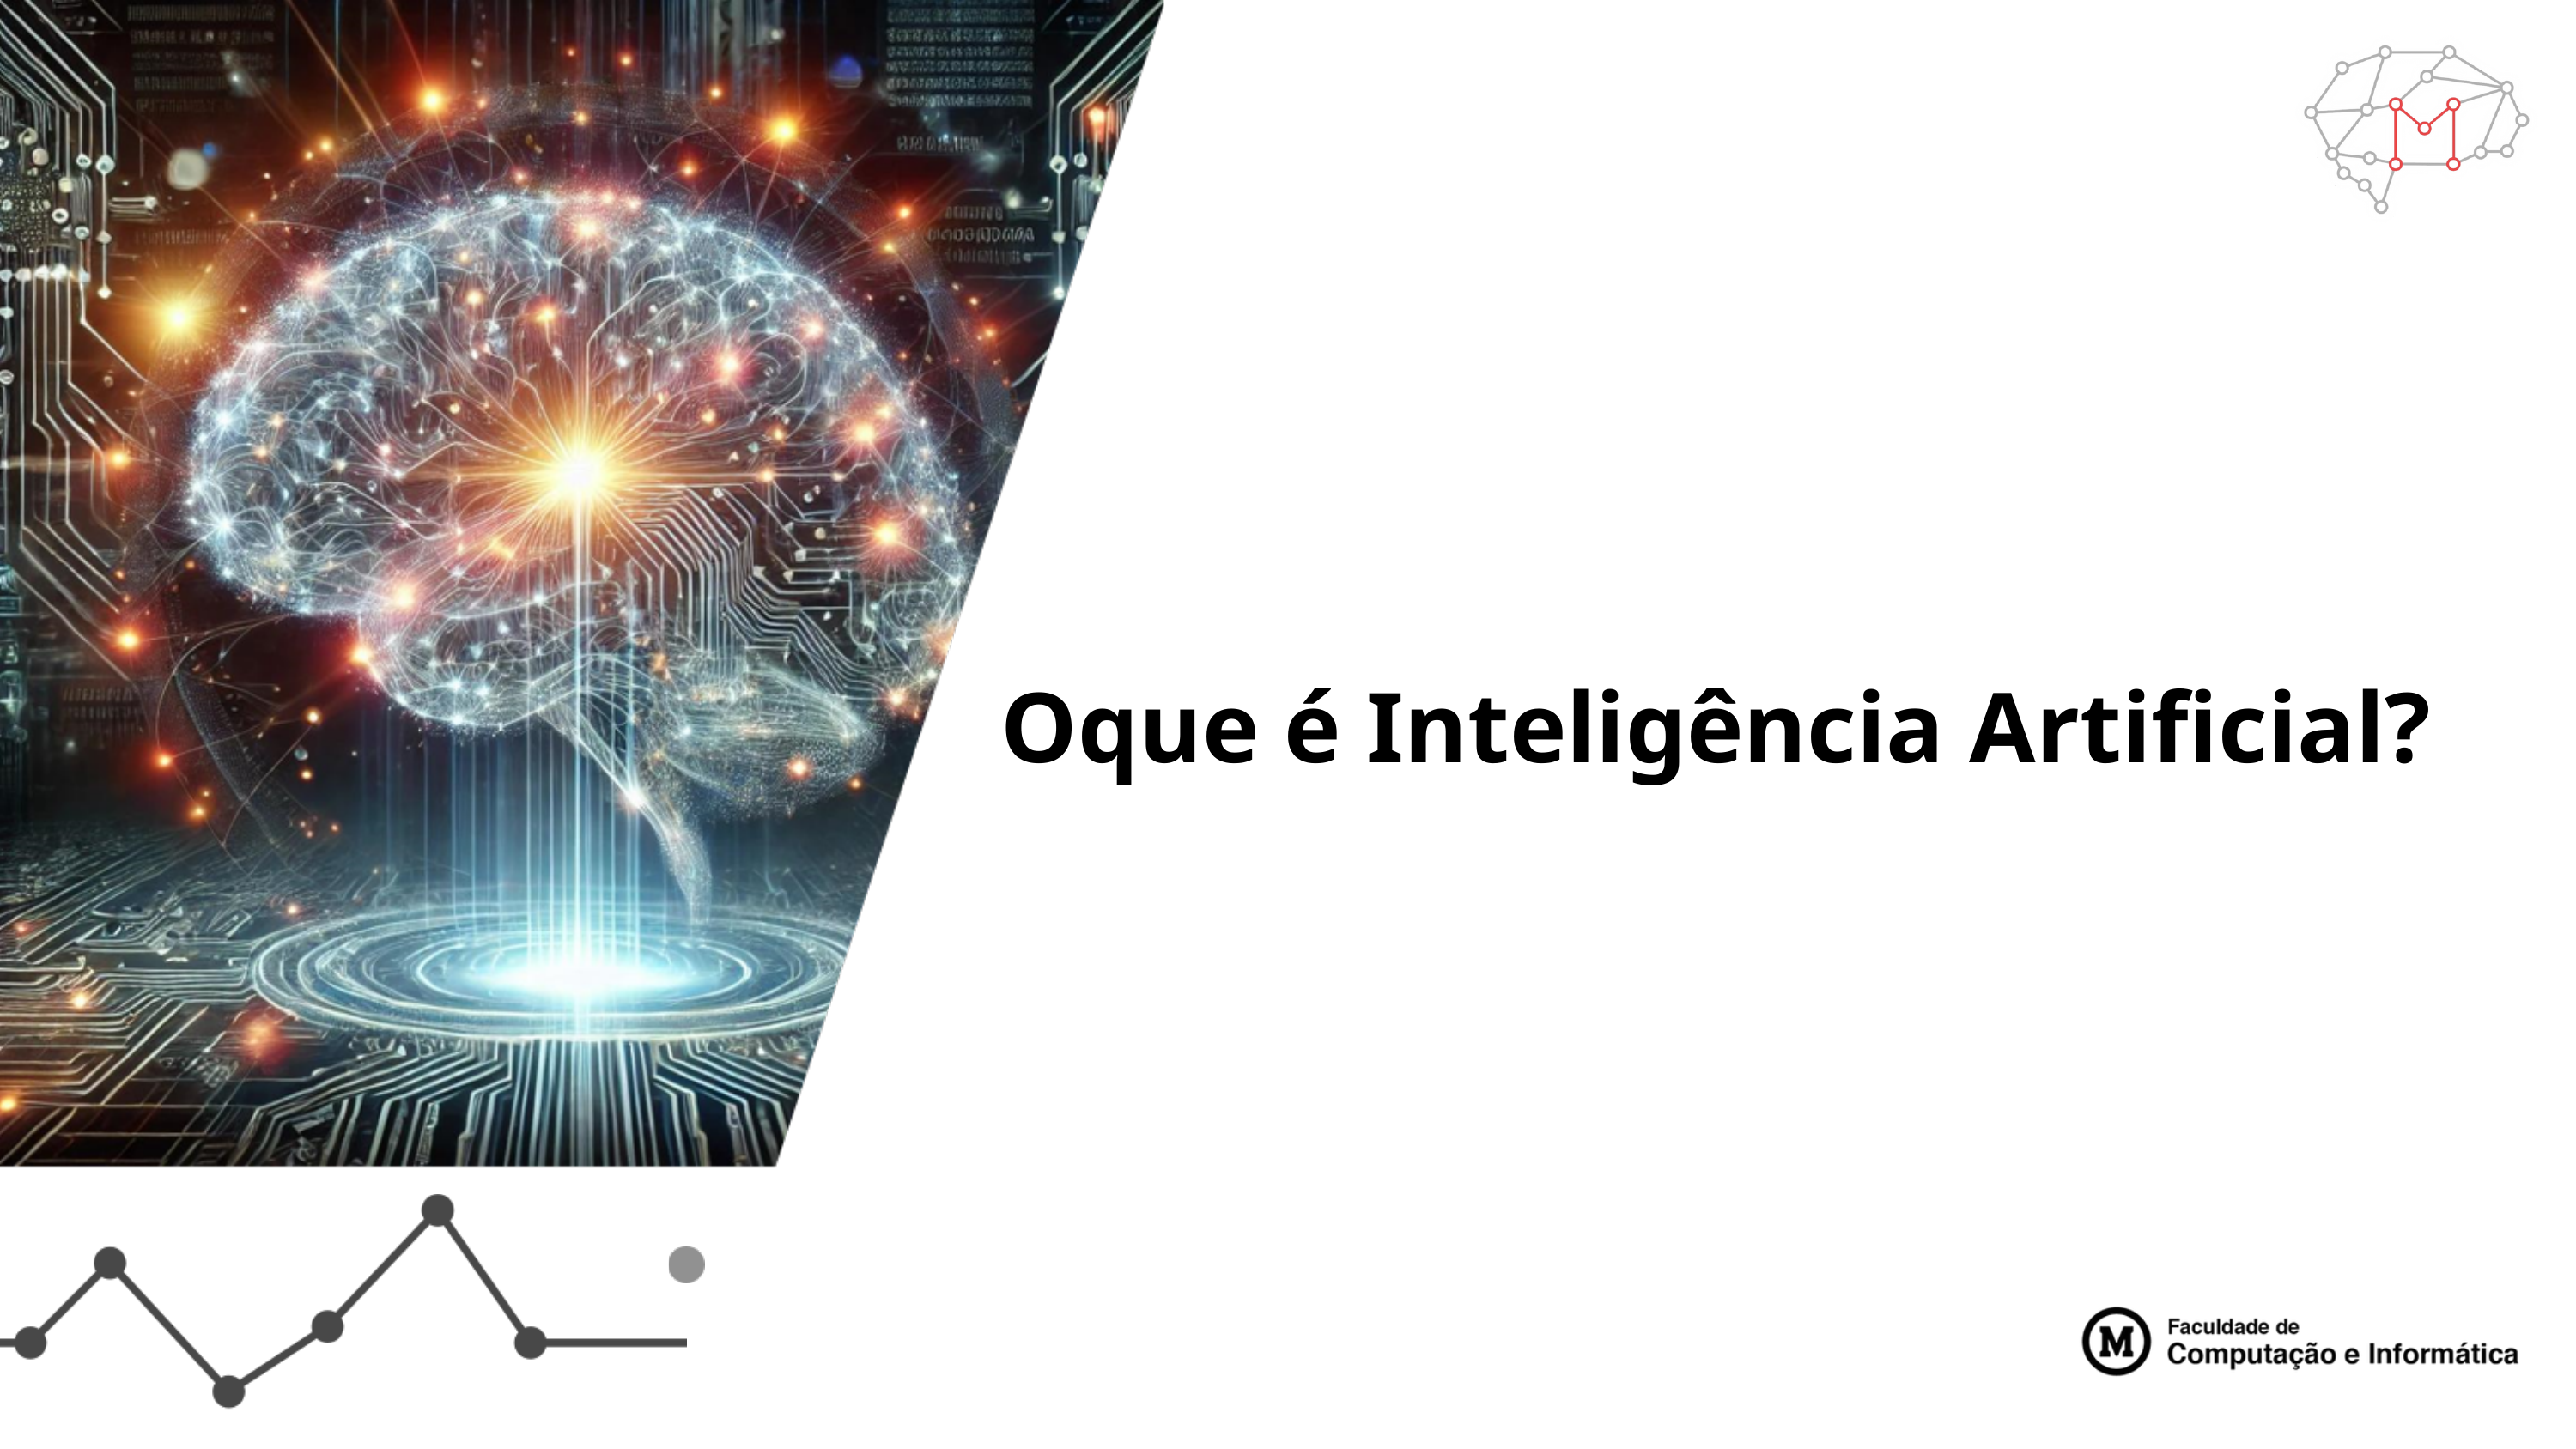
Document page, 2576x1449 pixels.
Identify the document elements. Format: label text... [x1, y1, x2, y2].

text_box [0, 1194, 687, 1413]
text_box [2294, 33, 2540, 225]
text_box [668, 1246, 705, 1283]
text_box Oque é Inteligência Artificial? [1000, 665, 2526, 782]
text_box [2066, 1282, 2540, 1402]
text_box [0, 0, 1164, 1170]
